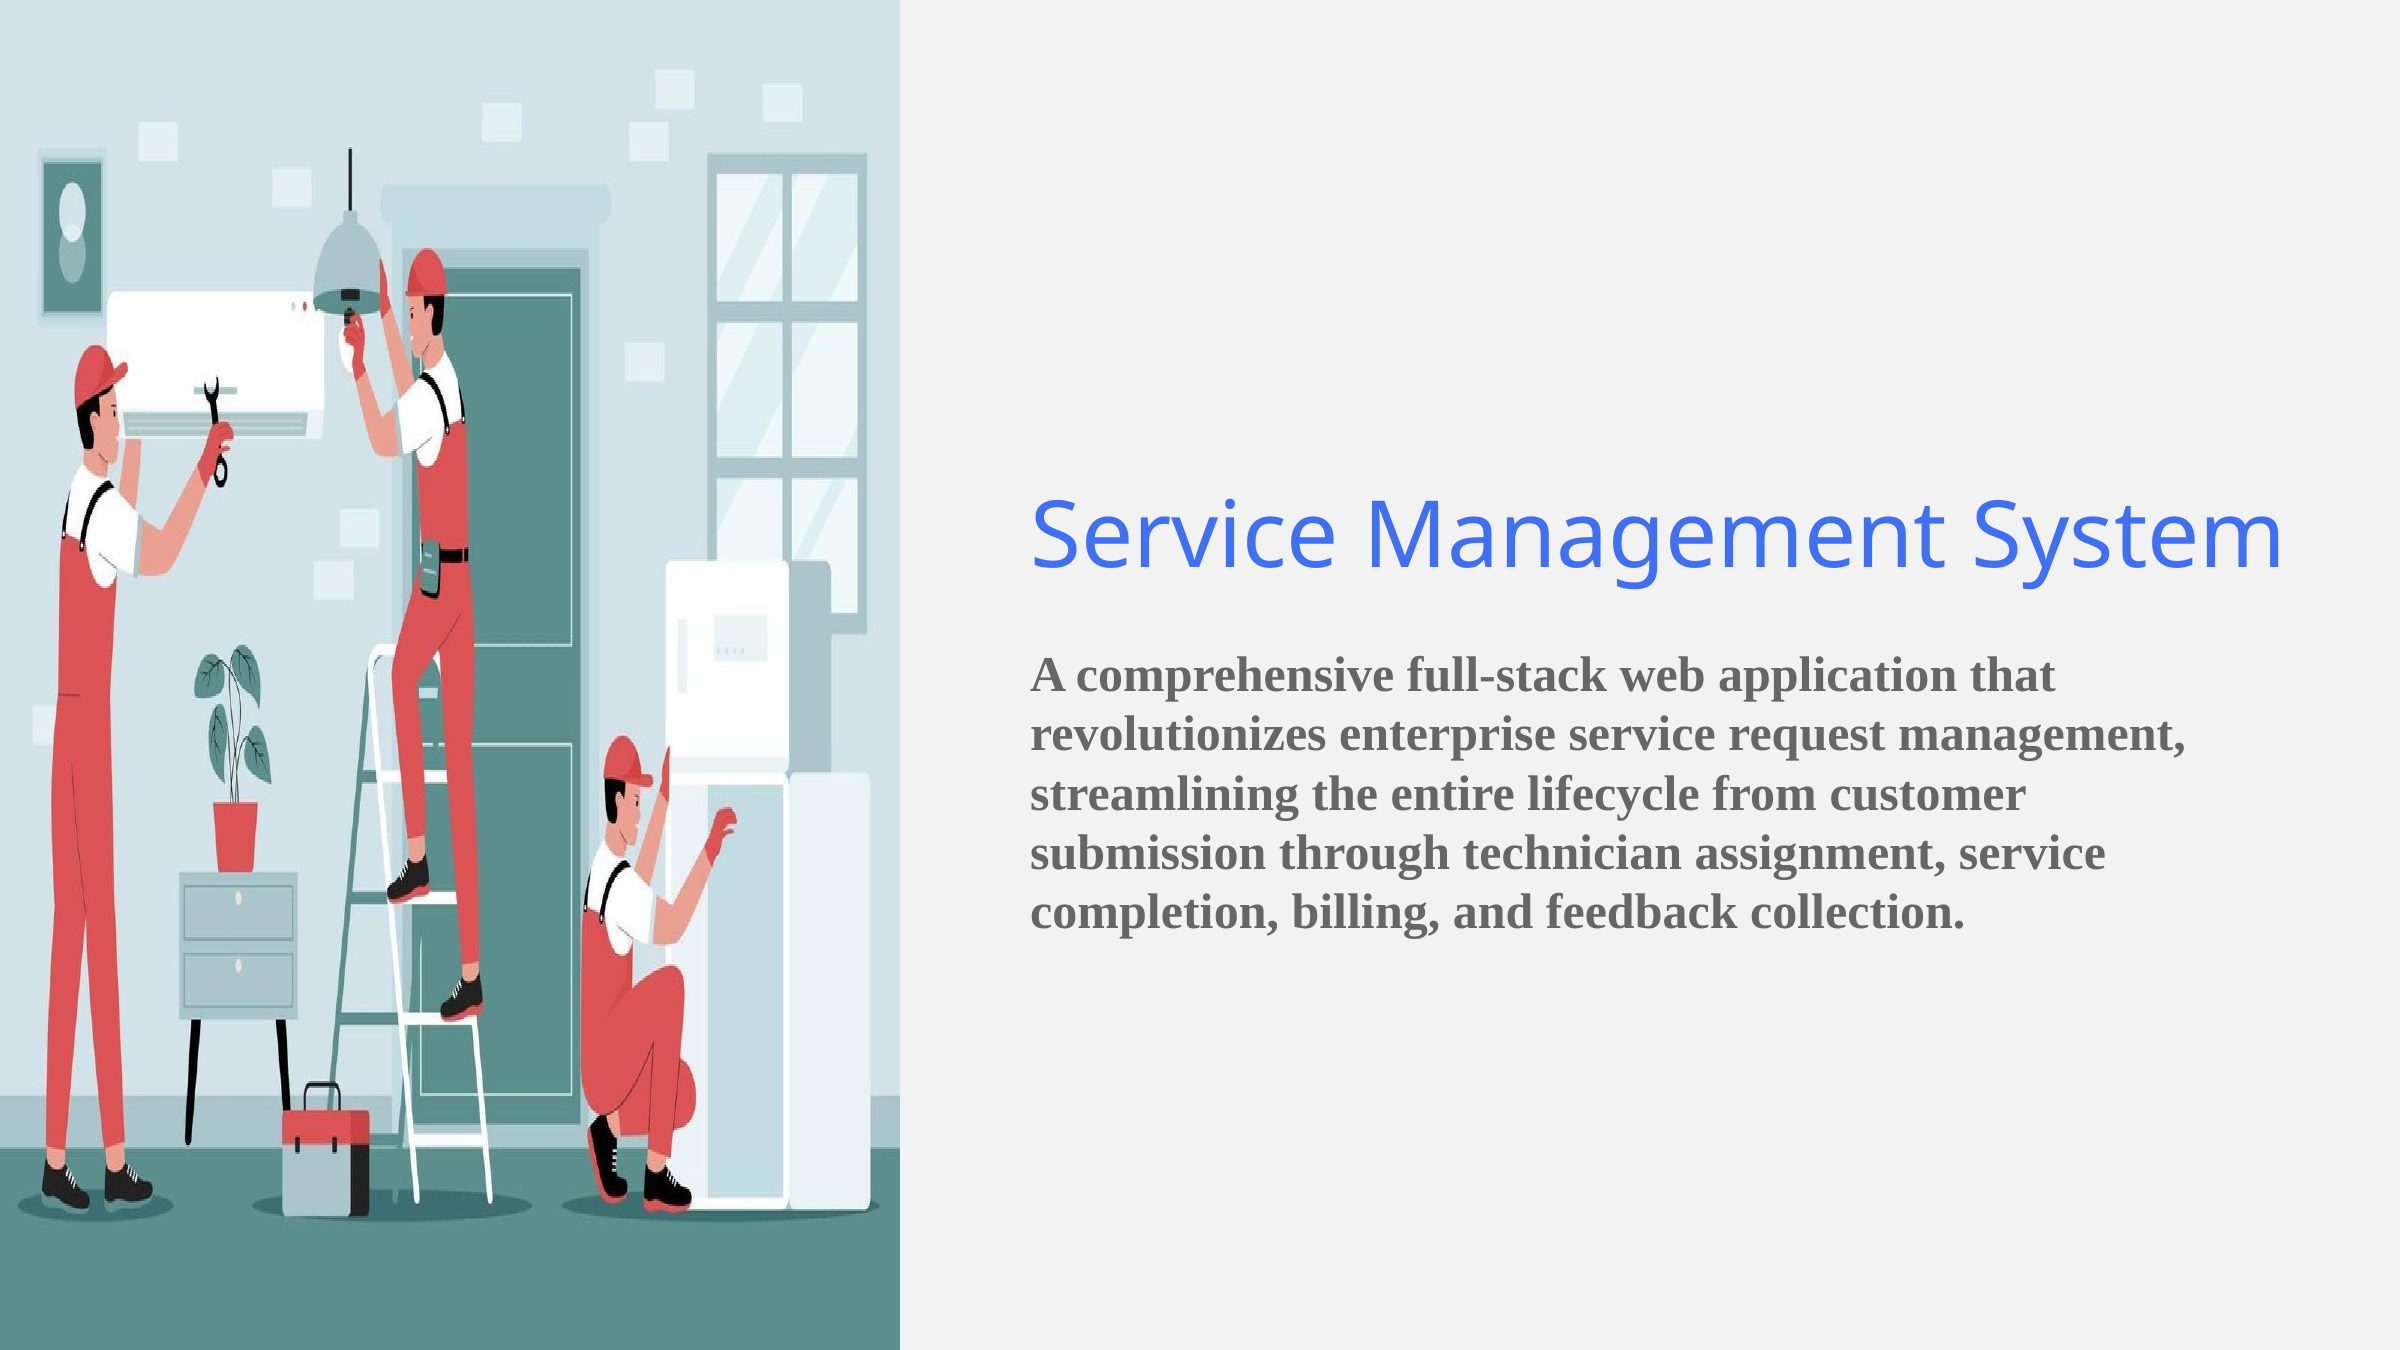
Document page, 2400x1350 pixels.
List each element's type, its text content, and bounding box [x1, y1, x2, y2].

text_box A comprehensive full-stack web application that revolutionizes enterprise service request management, streamlining the entire lifecycle from customer submission through technician assignment, service completion, billing, and feedback collection. [1030, 641, 2270, 880]
text_box Service Management System [1030, 469, 2226, 587]
picture [0, 0, 900, 1350]
